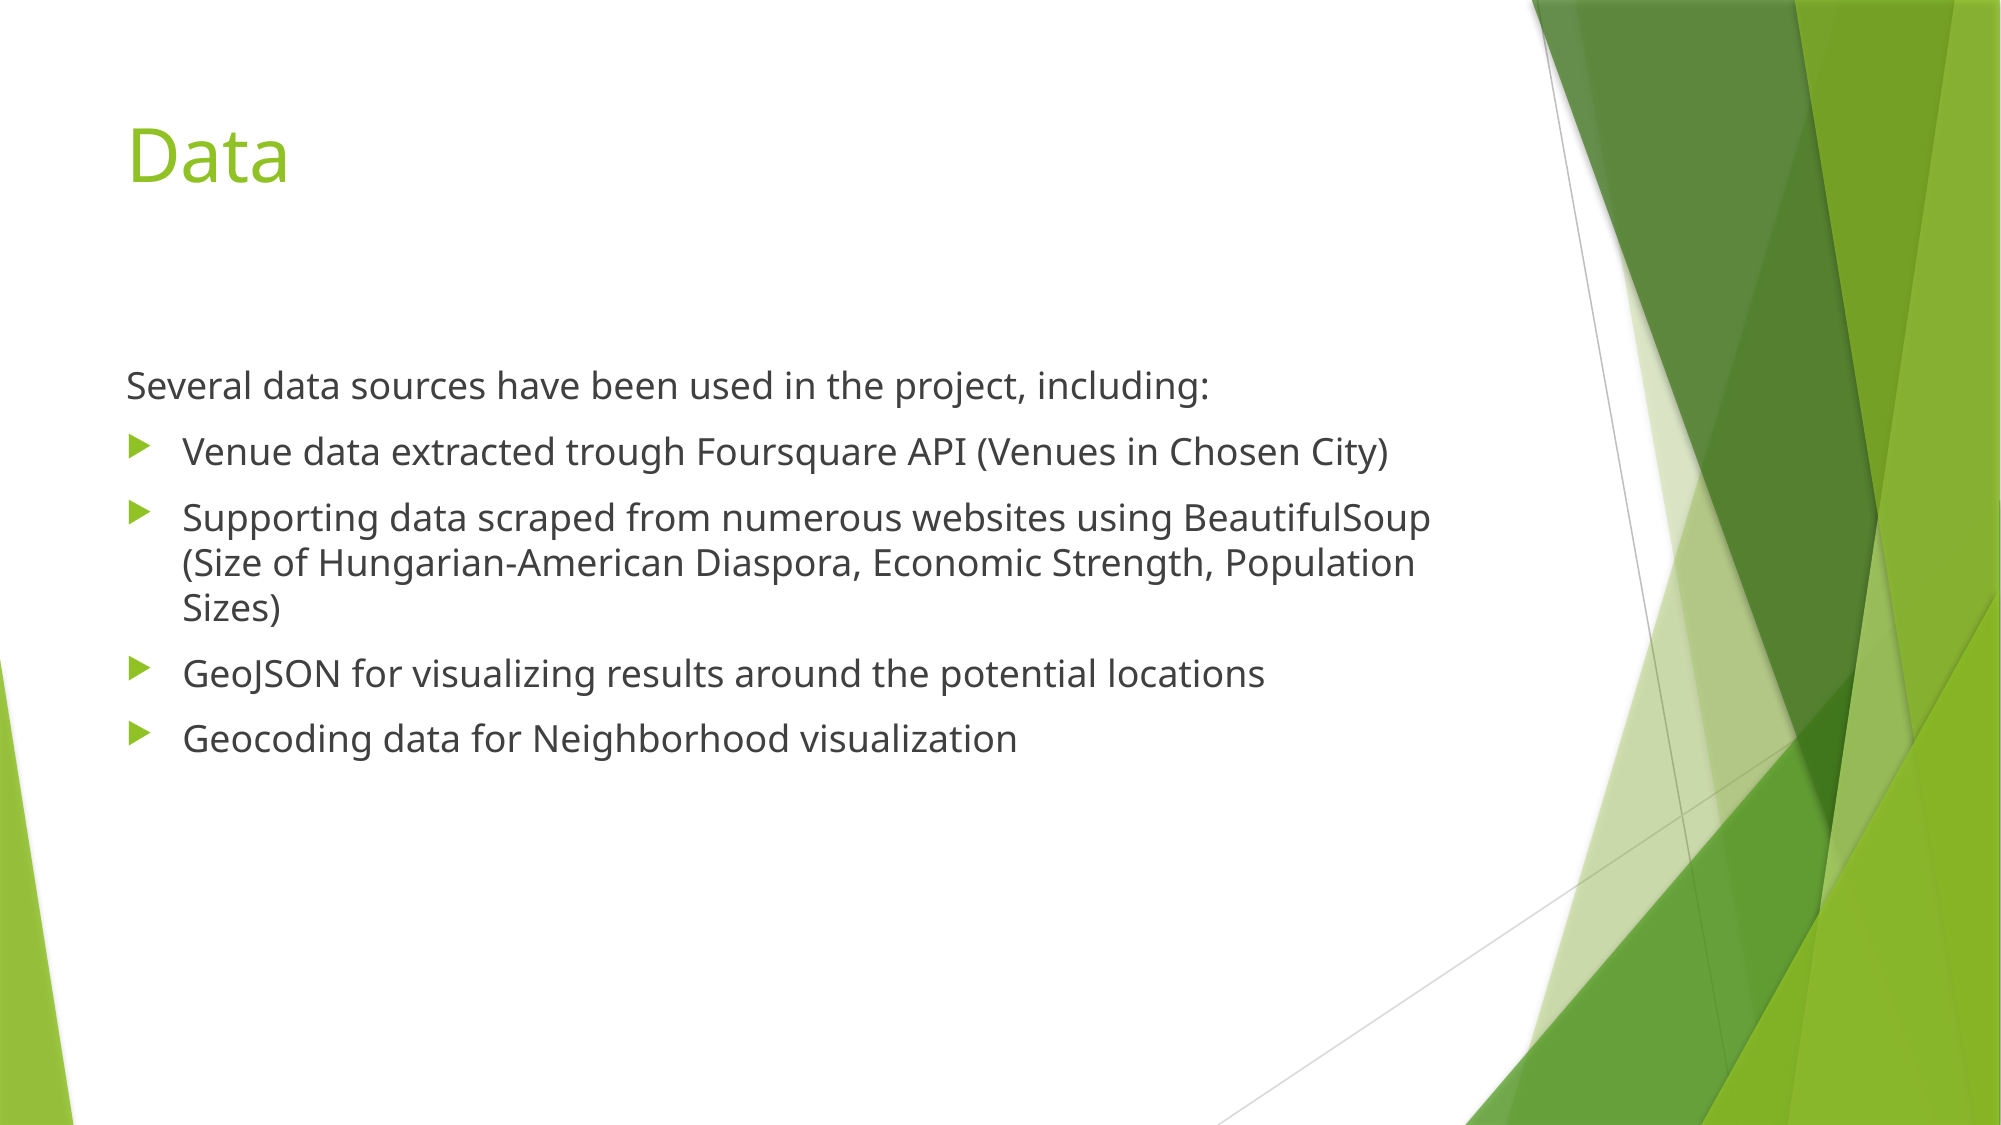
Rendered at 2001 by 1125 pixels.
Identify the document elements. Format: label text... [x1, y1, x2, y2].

title Data [111, 99, 1522, 317]
list Several data sources have been used in the project, including: Venue data extracted trough Foursquare API (Venues in Chosen City) Supporting data scraped from numerous websites using BeautifulSoup (Size of Hungarian-American Diaspora, Economic Strength, Population Sizes) GeoJSON for visualizing results around the potential locations Geocoding data for Neighborhood visualization [111, 354, 1522, 992]
